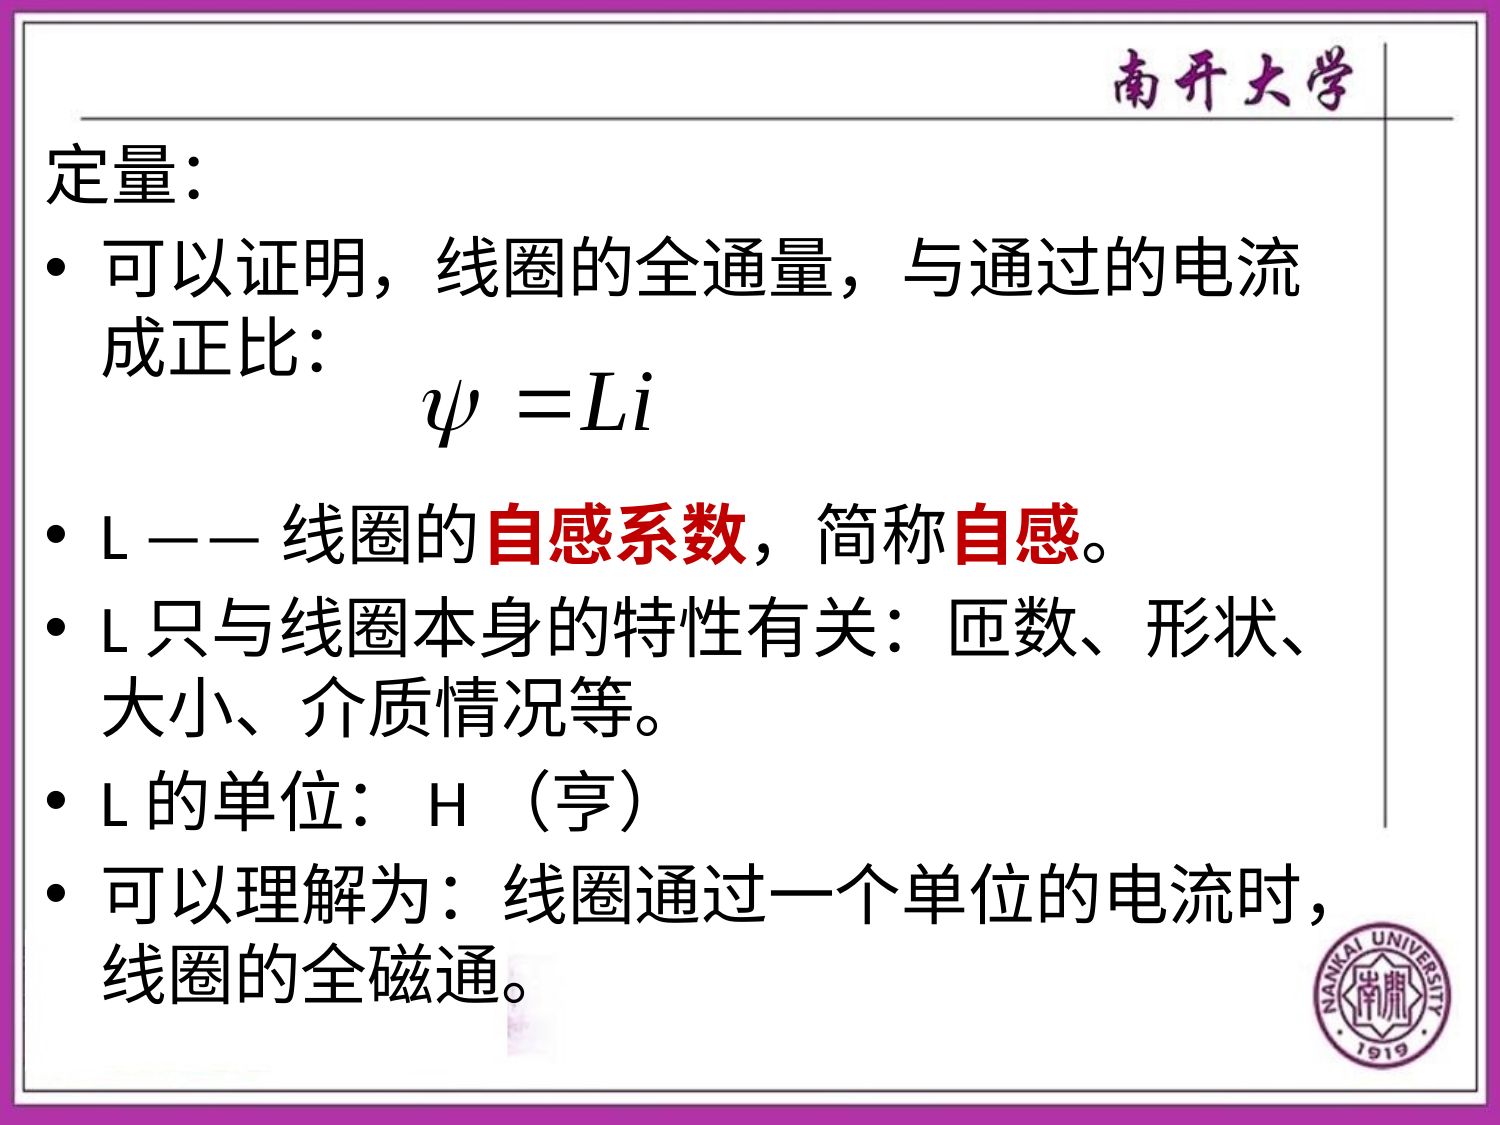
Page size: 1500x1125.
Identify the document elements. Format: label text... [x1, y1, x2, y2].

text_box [415, 349, 672, 467]
list 定量： 可以证明，线圈的全通量，与通过的电流成正比： L ——线圈的自感系数，简称自感。 L只与线圈本身的特性有关：匝数、形状、大小、介质情况等。 L的单位：H（亨） 可以理解为：线圈通过一个单位的电流时，线圈的全磁通。 [29, 125, 1377, 1083]
picture [0, 0, 1500, 1125]
